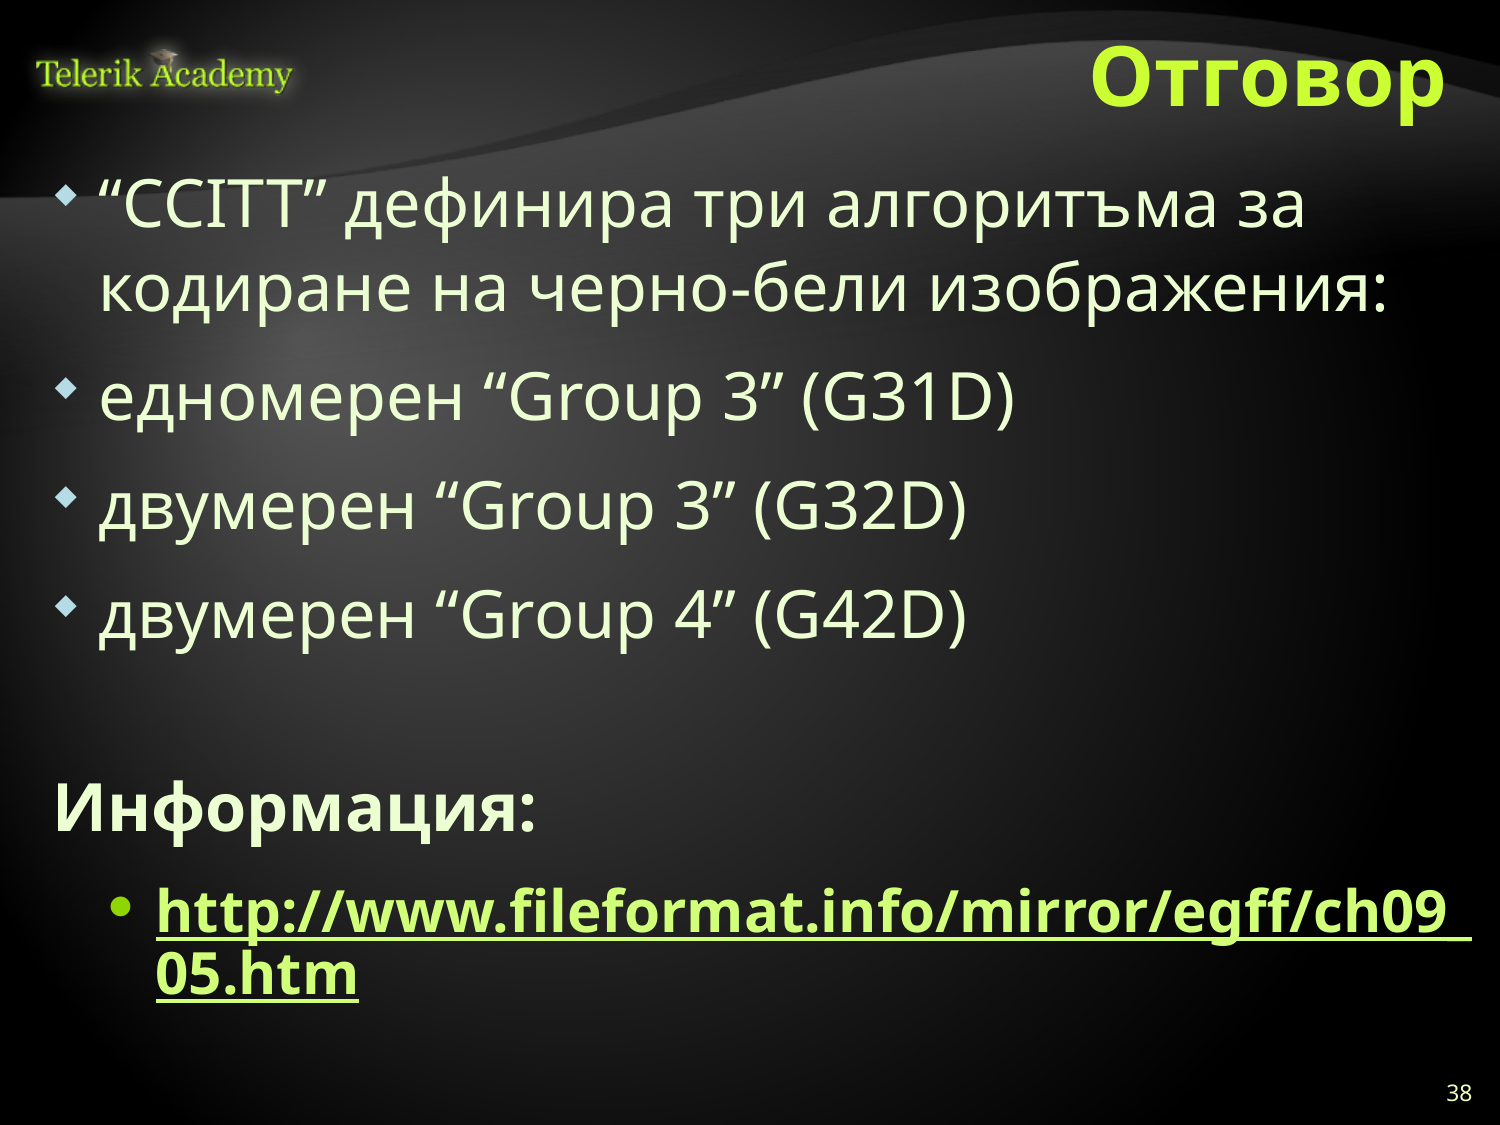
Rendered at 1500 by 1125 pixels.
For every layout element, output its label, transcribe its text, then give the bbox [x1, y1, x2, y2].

picture [24, 37, 300, 108]
picture [0, 0, 1500, 1125]
slide_number 38 [1412, 1074, 1488, 1113]
list “CCITT” дефинира три алгоритъма за кодиране на черно-бели изображения: едномерен “Group 3” (G31D) двумерен “Group 3” (G32D) двумерен “Group 4” (G42D) Информация: http://www.fileformat.info/mirror/egff/ch09_05.htm [37, 149, 1500, 1100]
title Отговор [300, 12, 1463, 149]
